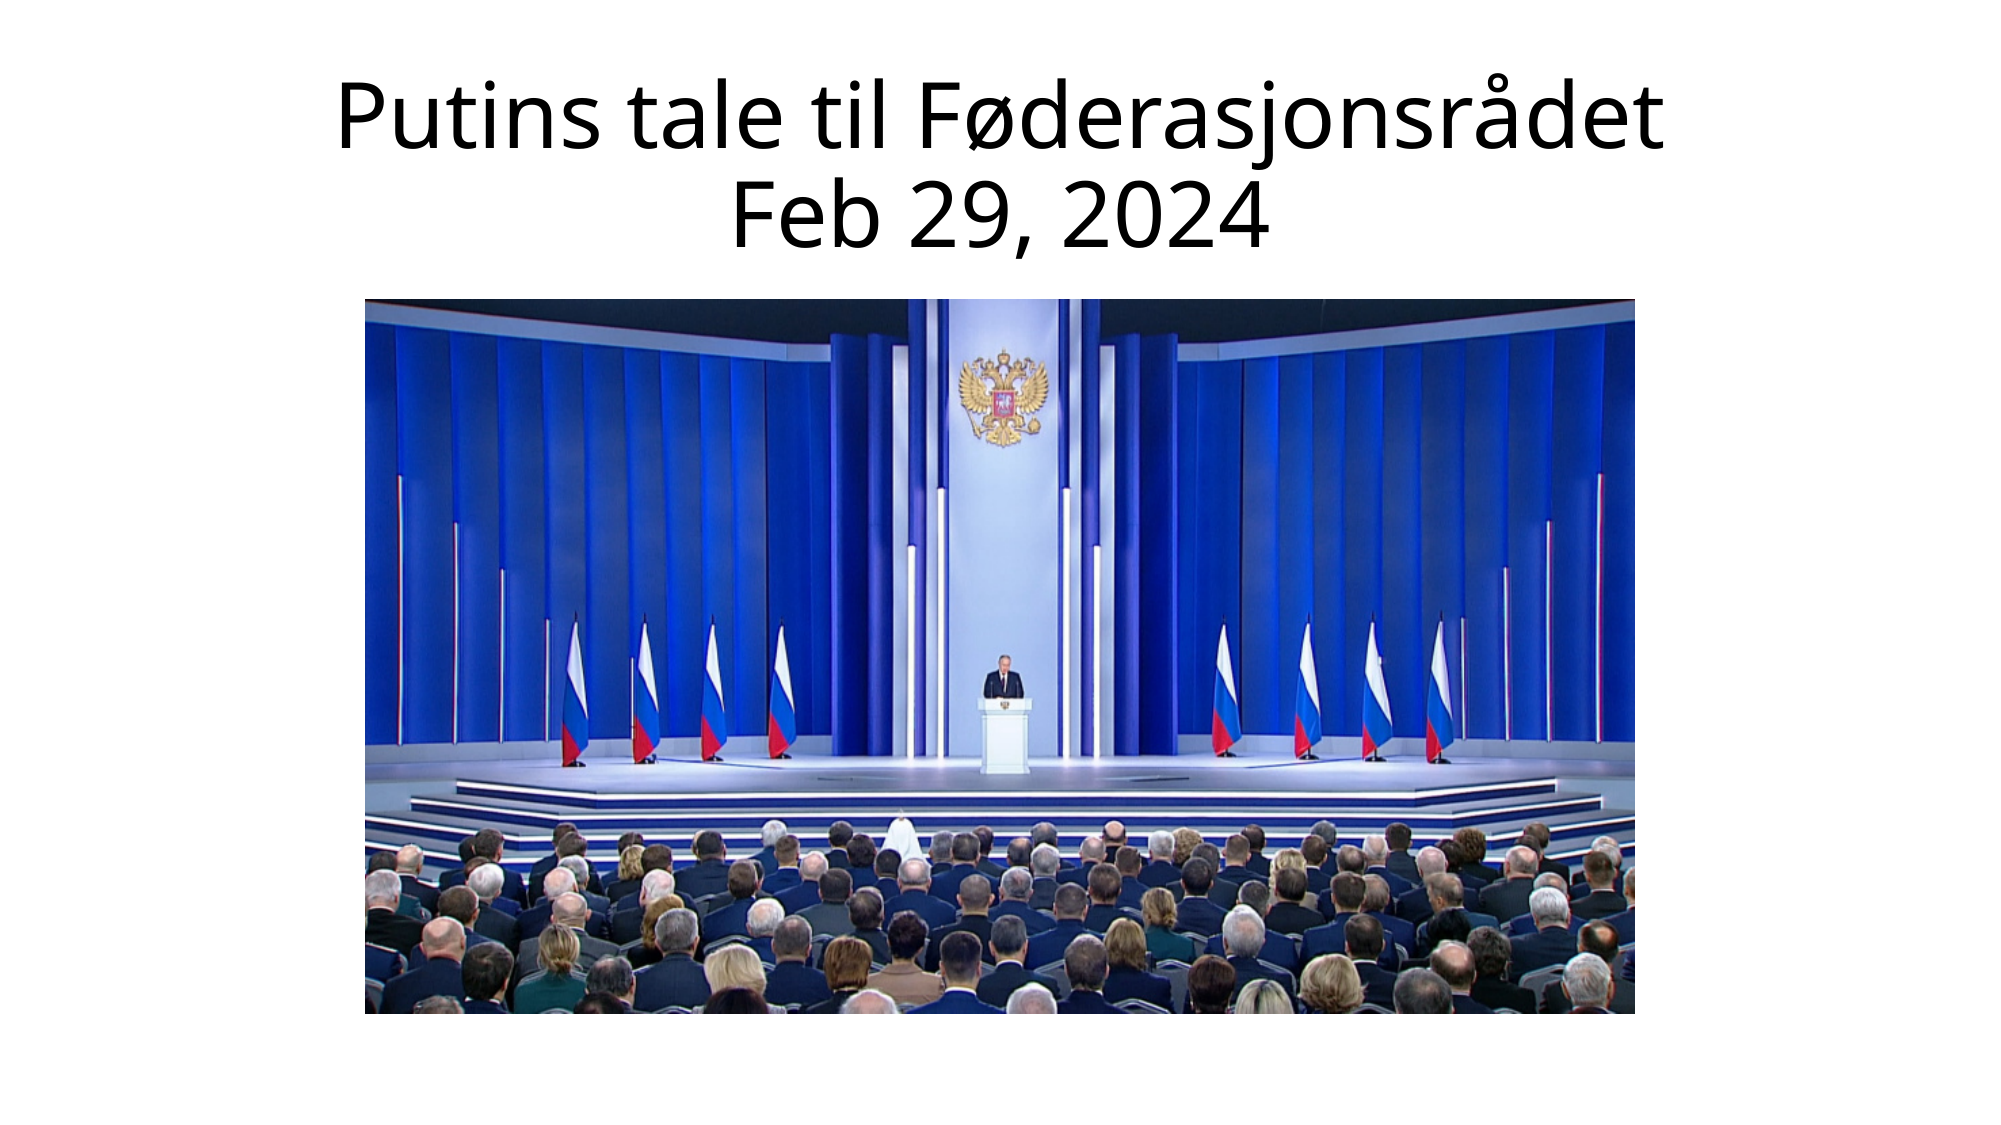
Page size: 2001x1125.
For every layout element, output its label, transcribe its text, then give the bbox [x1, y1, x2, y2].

title Putins tale til Føderasjonsrådet Feb 29, 2024 [137, 59, 1863, 278]
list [365, 299, 1635, 1014]
